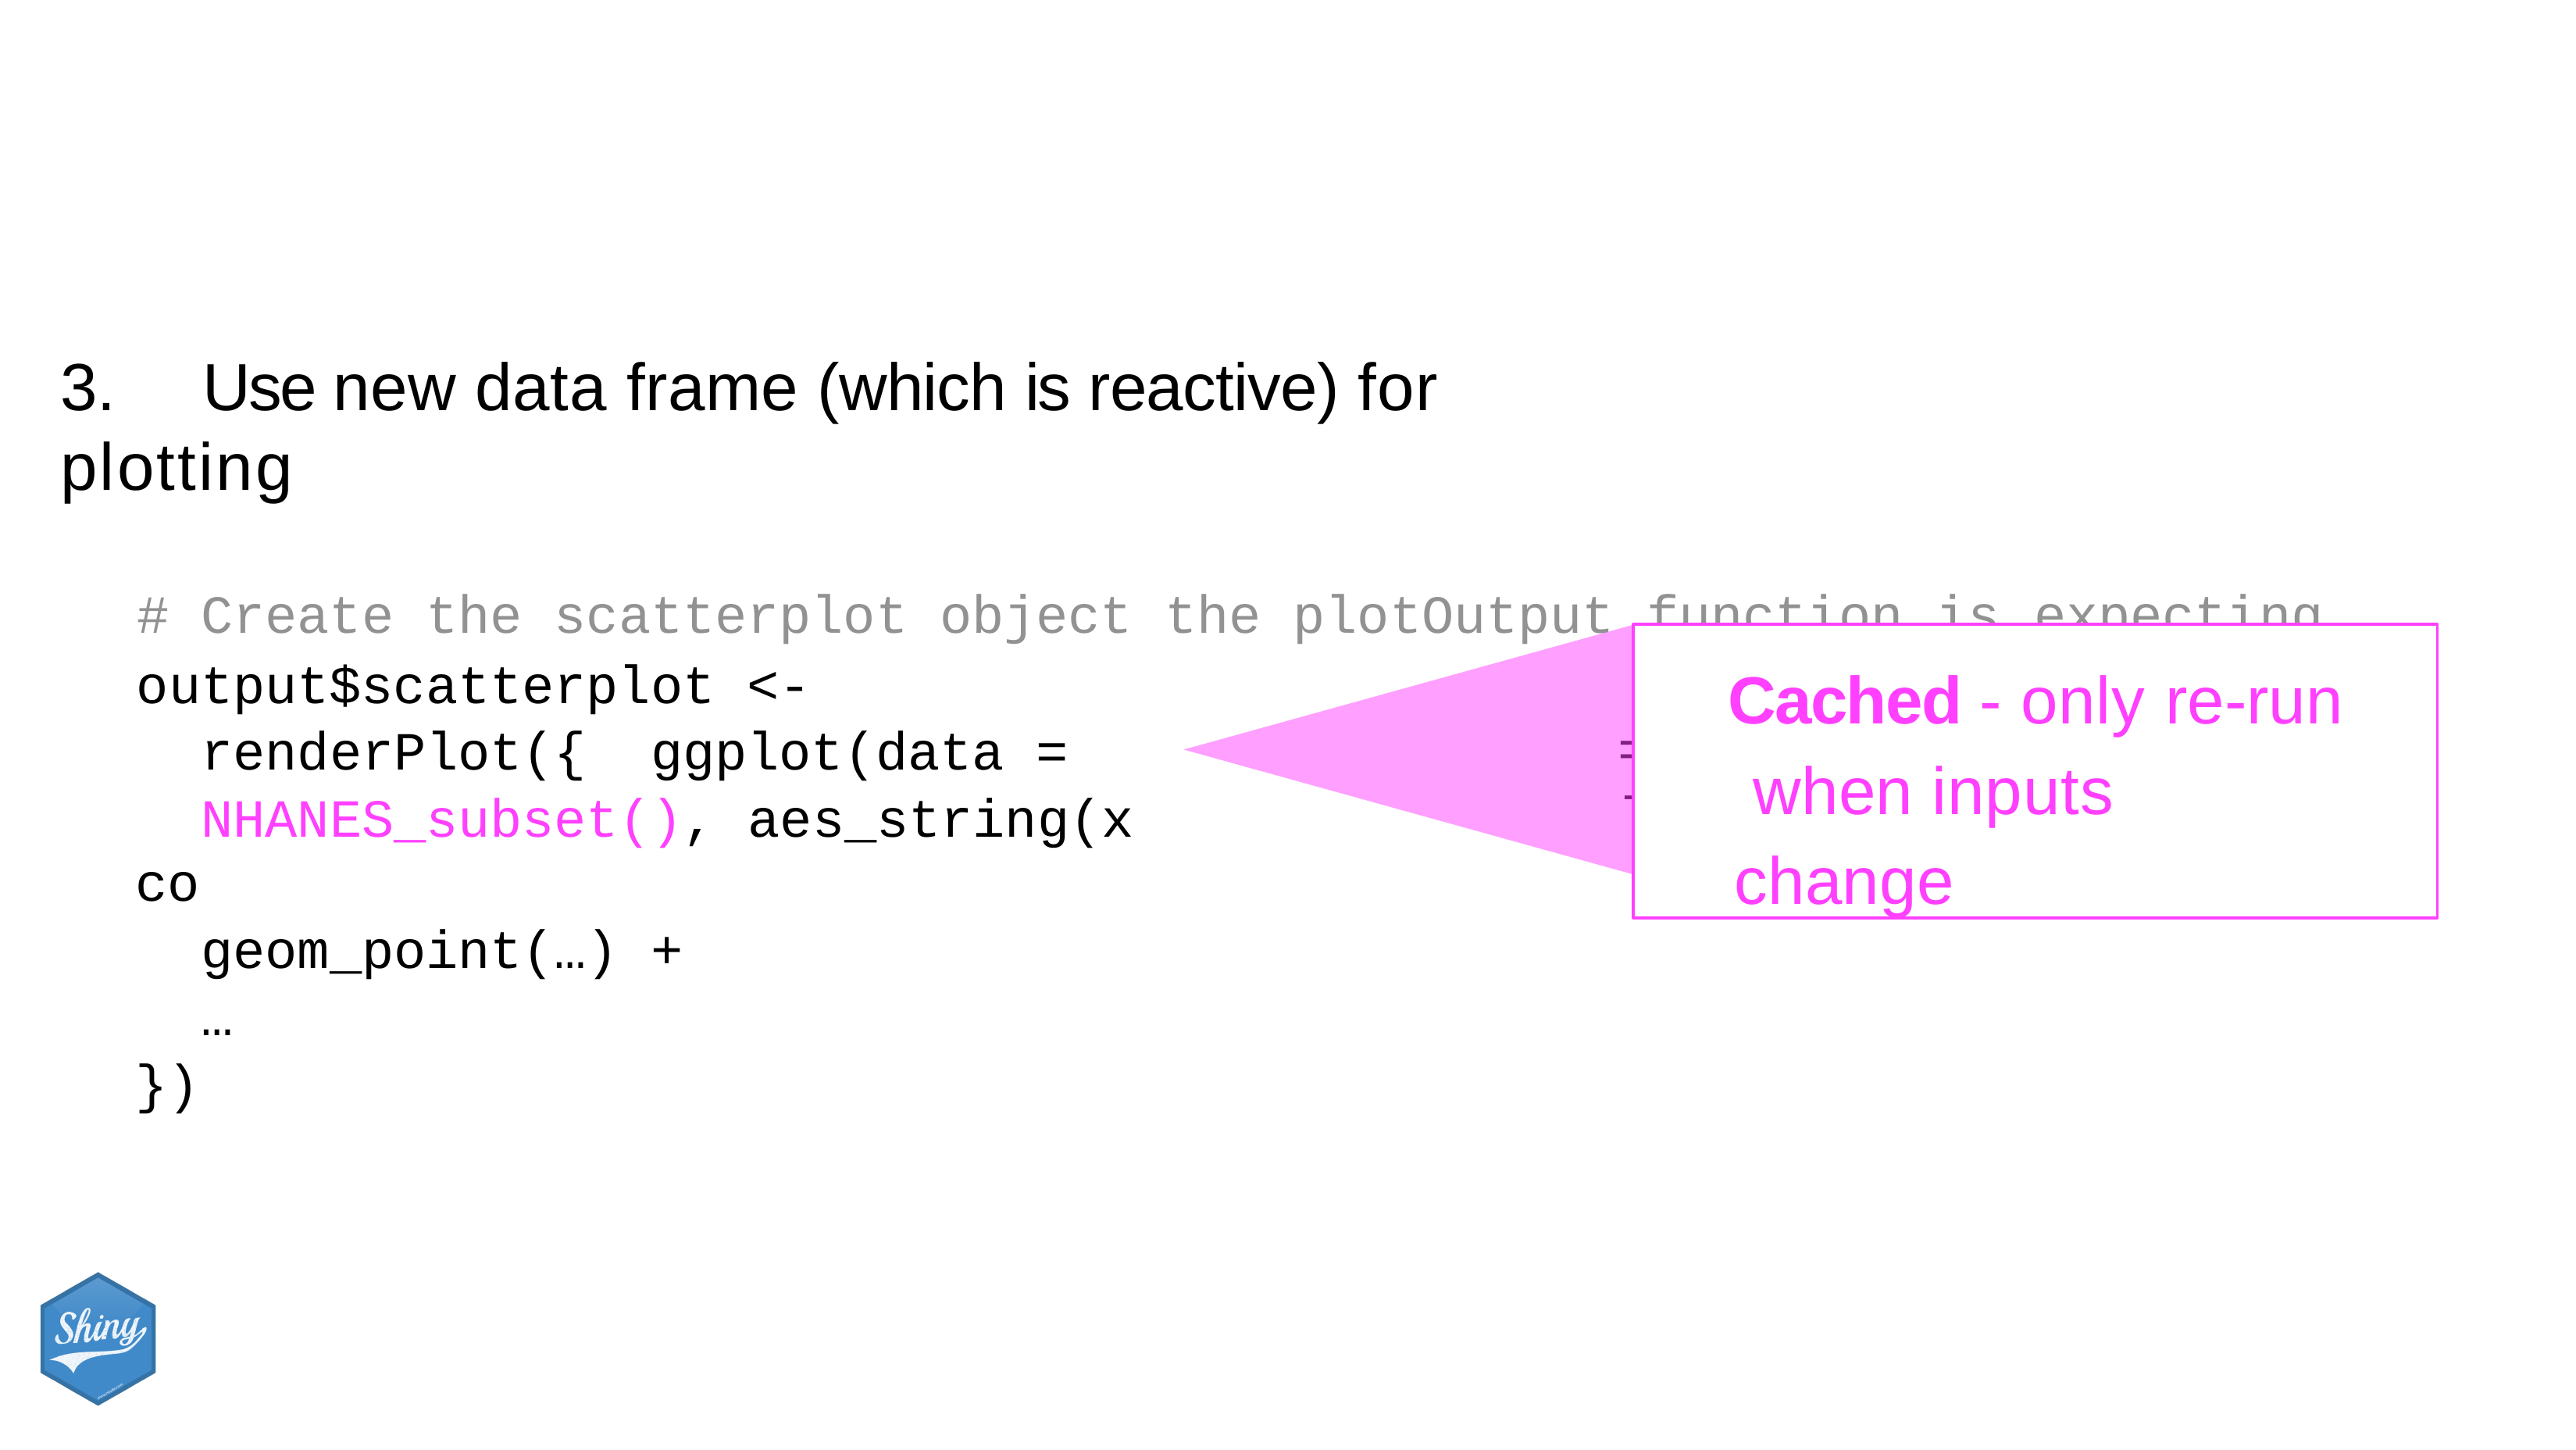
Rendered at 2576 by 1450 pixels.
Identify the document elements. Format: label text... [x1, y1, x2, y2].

title 3. Use new data frame (which is reactive) for plotting [59, 341, 1694, 586]
text_box # Create the scatterplot object the plotOutput function is expecting [135, 577, 2328, 645]
text_box [1183, 625, 1632, 874]
picture [40, 1272, 156, 1406]
text_box output$scatterplot <- renderPlot({ ggplot(data = NHANES_subset(), aes_string(x co geom_point(…) + … }) [135, 645, 1620, 1114]
text_box Cached - only re-run when inputs change [1632, 624, 2438, 918]
